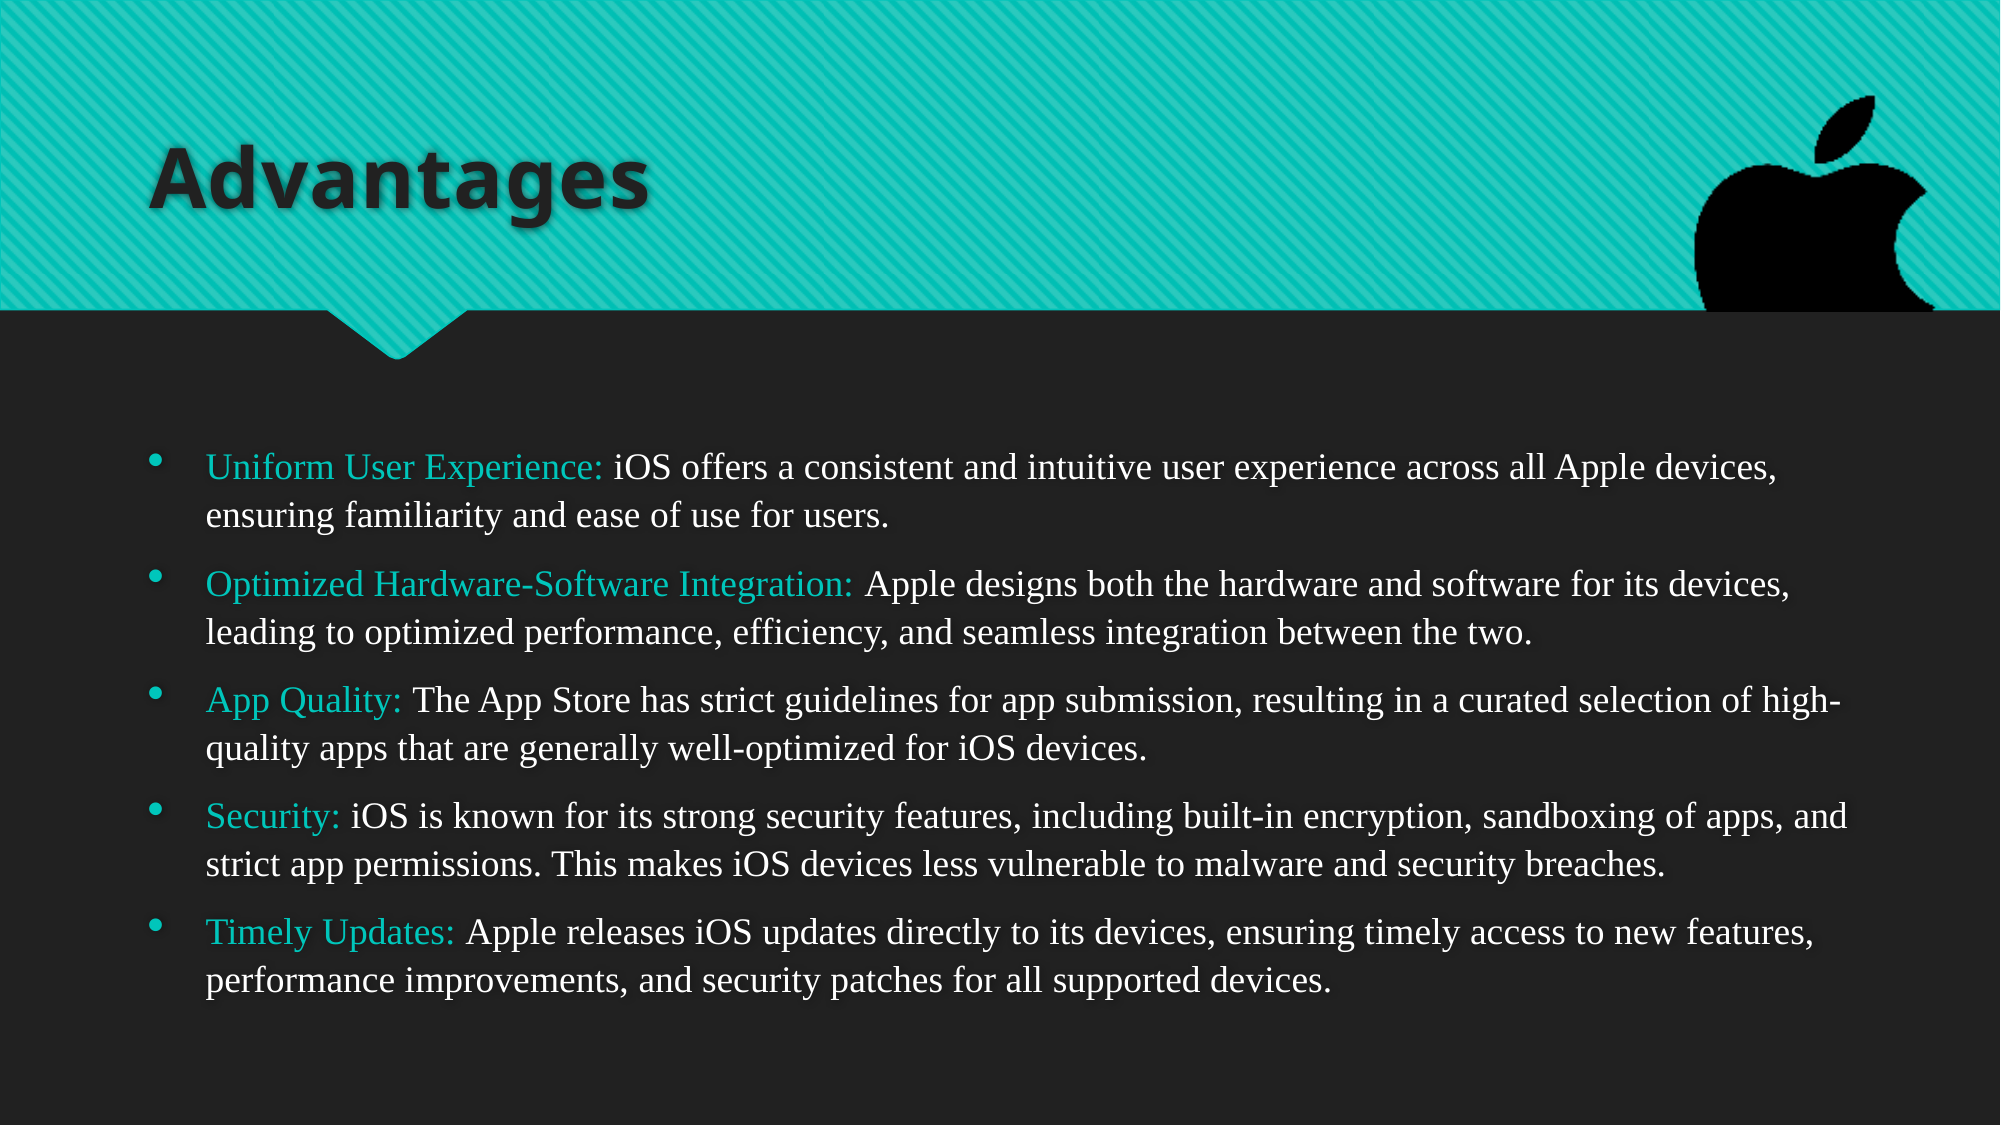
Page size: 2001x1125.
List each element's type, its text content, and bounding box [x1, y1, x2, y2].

title Advantages [134, 73, 1511, 233]
list Uniform User Experience: iOS offers a consistent and intuitive user experience across all Apple devices, ensuring familiarity and ease of use for users. Optimized Hardware-Software Integration: Apple designs both the hardware and software for its devices, leading to optimized performance, efficiency, and seamless integration between the two. App Quality: The App Store has strict guidelines for app submission, resulting in a curated selection of high-quality apps that are generally well-optimized for iOS devices. Security: iOS is known for its strong security features, including built-in encryption, sandboxing of apps, and strict app permissions. This makes iOS devices less vulnerable to malware and security breaches. Timely Updates: Apple releases iOS updates directly to its devices, ensuring timely access to new features, performance improvements, and security patches for all supported devices. [134, 370, 1890, 1070]
picture [1511, 73, 2001, 312]
